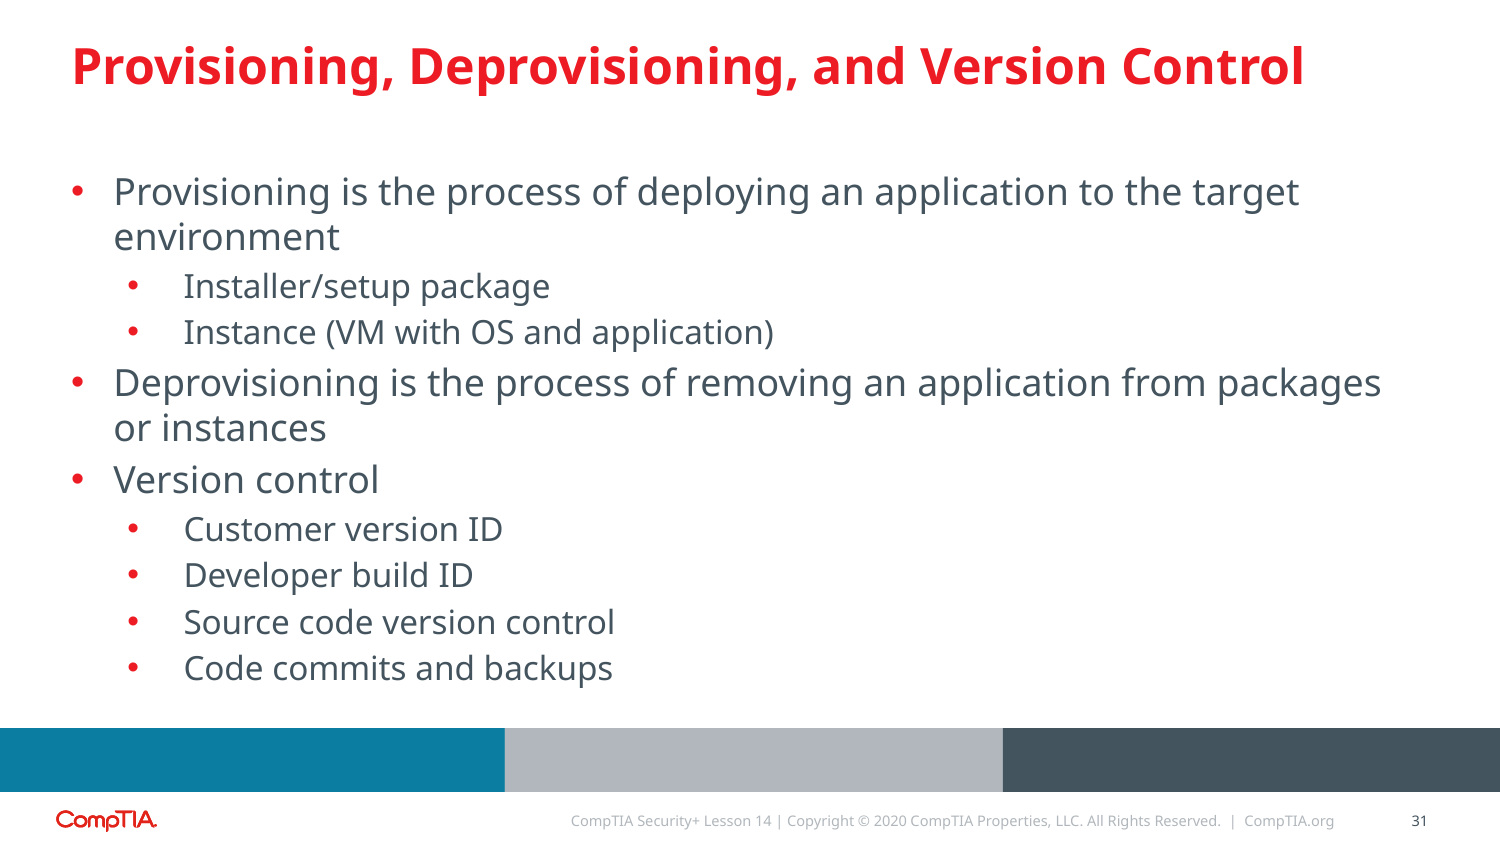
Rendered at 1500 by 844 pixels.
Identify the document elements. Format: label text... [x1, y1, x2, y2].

list Provisioning is the process of deploying an application to the target environment Installer/setup package Instance (VM with OS and application) Deprovisioning is the process of removing an application from packages or instances Version control Customer version ID Developer build ID Source code version control Code commits and backups [56, 160, 1444, 706]
title Provisioning, Deprovisioning, and Version Control [56, 12, 1444, 117]
footer CompTIA Security+ Lesson 14 | Copyright © 2020 CompTIA Properties, LLC. All Rights Reserved. | CompTIA.org [174, 798, 1351, 844]
picture [505, 728, 1500, 792]
slide_number 31 [1364, 798, 1444, 844]
